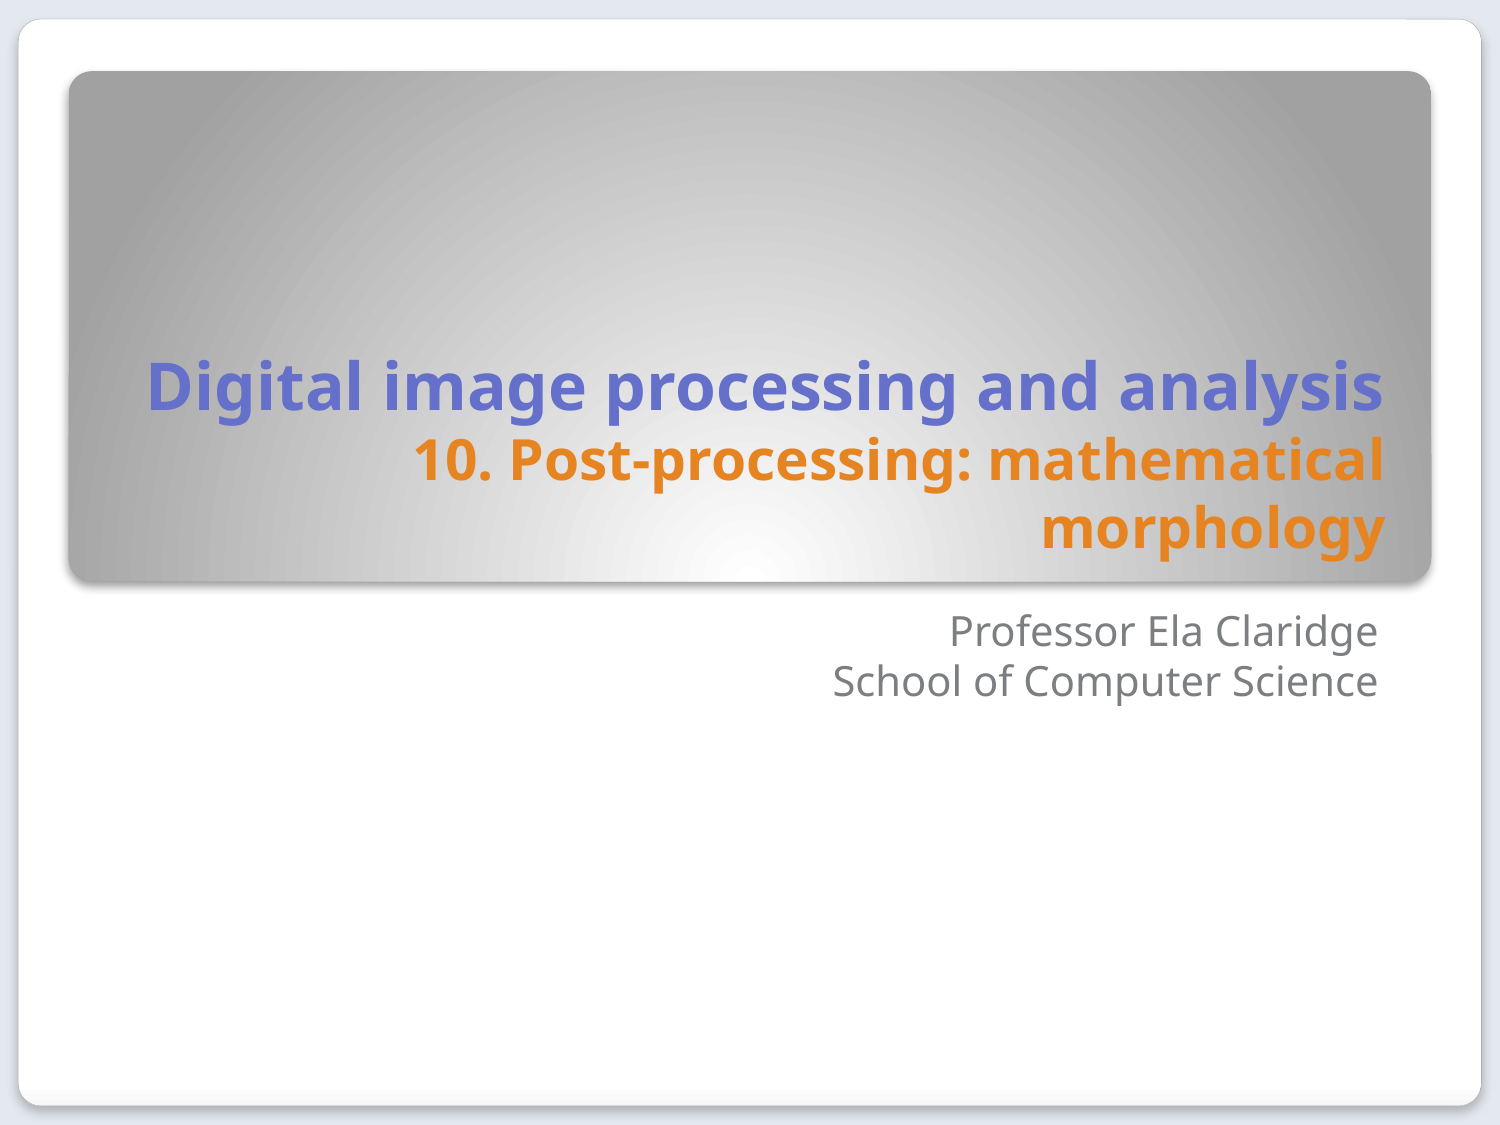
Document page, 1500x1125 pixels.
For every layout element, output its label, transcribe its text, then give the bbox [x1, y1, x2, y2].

subtitle Professor Ela Claridge School of Computer Science [118, 604, 1394, 755]
title Digital image processing and analysis 10. Post-processing: mathematical morphology [118, 267, 1394, 568]
